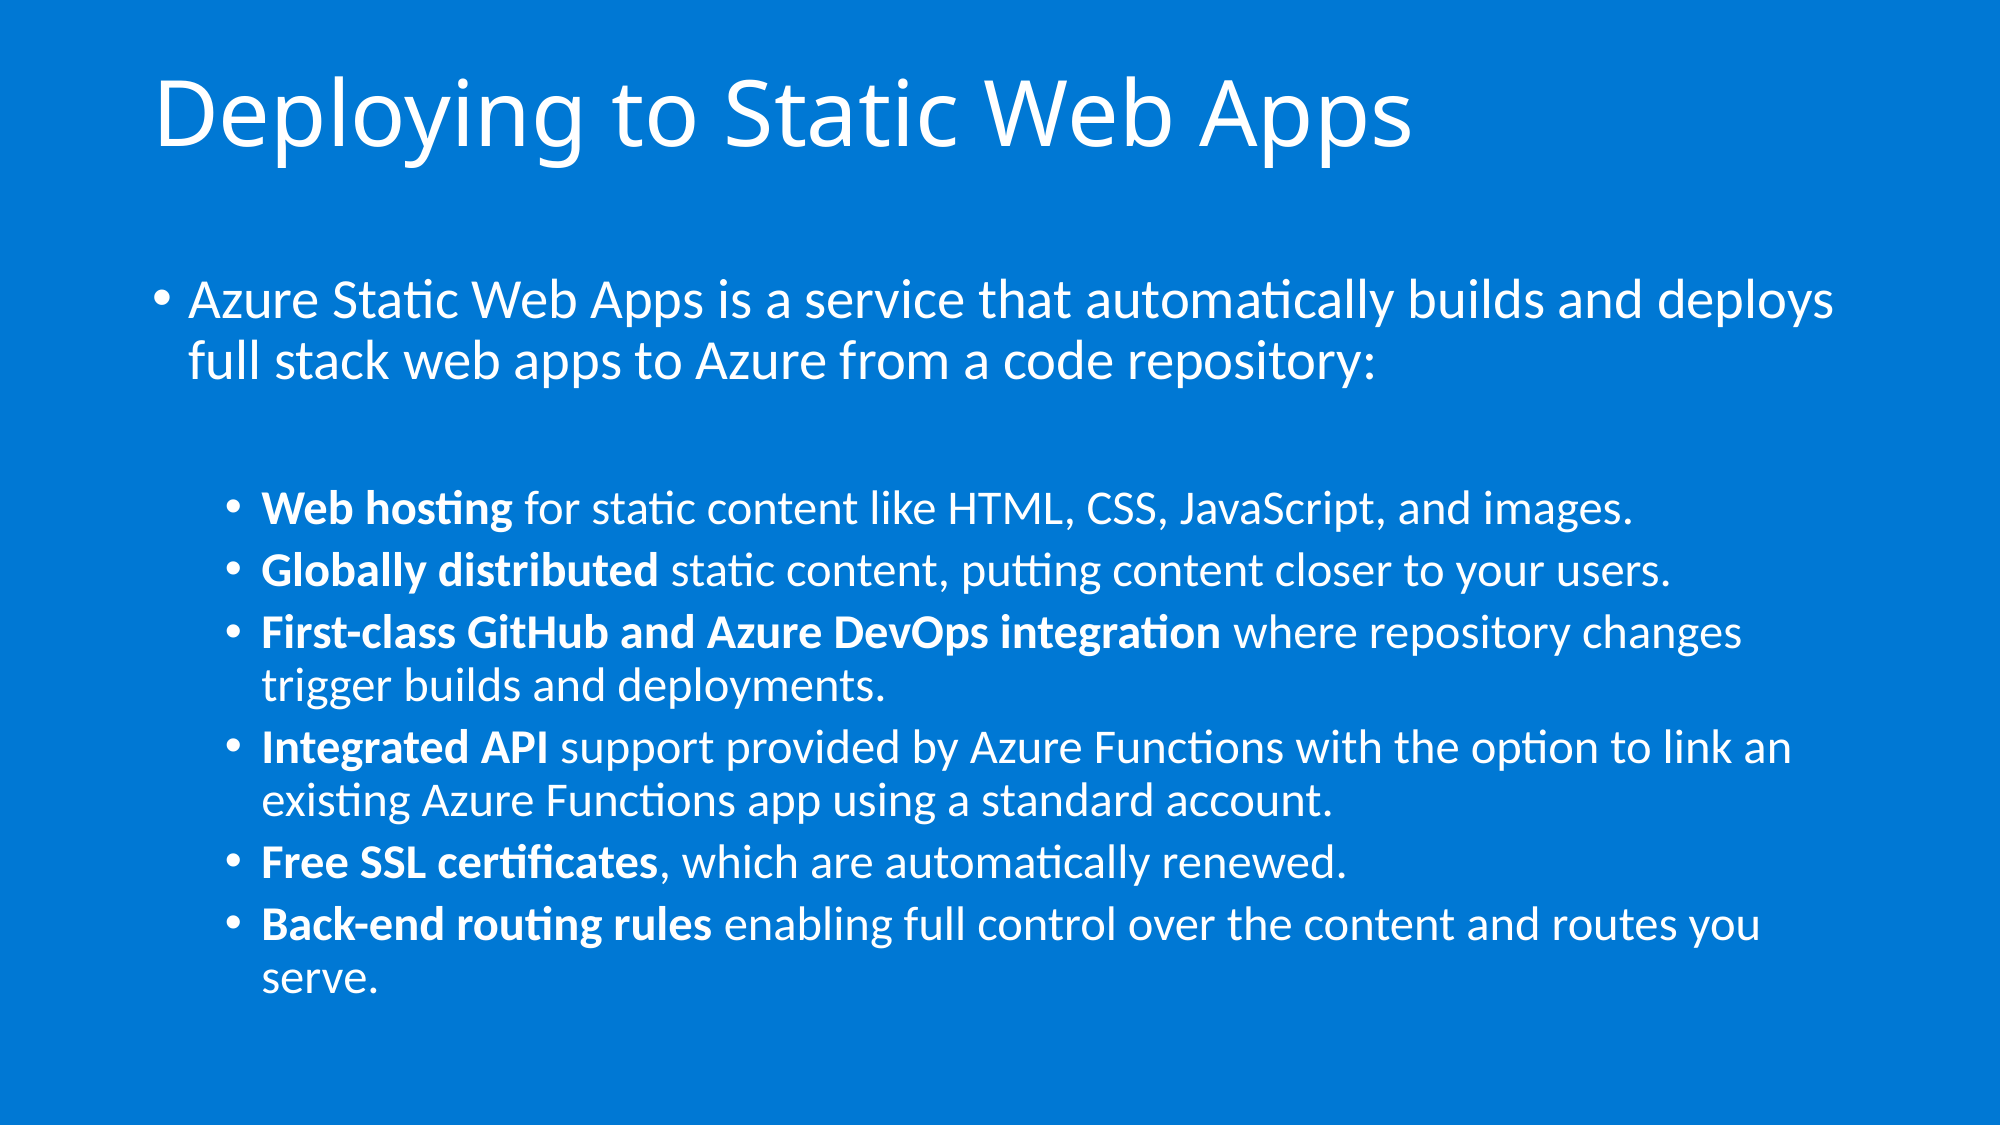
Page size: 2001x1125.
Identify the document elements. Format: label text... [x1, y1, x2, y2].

text_box Azure Static Web Apps is a service that automatically builds and deploys full stack web apps to Azure from a code repository: Web hosting for static content like HTML, CSS, JavaScript, and images. Globally distributed static content, putting content closer to your users. First-class GitHub and Azure DevOps integration where repository changes trigger builds and deployments. Integrated API support provided by Azure Functions with the option to link an existing Azure Functions app using a standard account. Free SSL certificates, which are automatically renewed. Back-end routing rules enabling full control over the content and routes you serve. [137, 262, 1863, 1014]
text_box Deploying to Static Web Apps [137, 59, 1863, 262]
